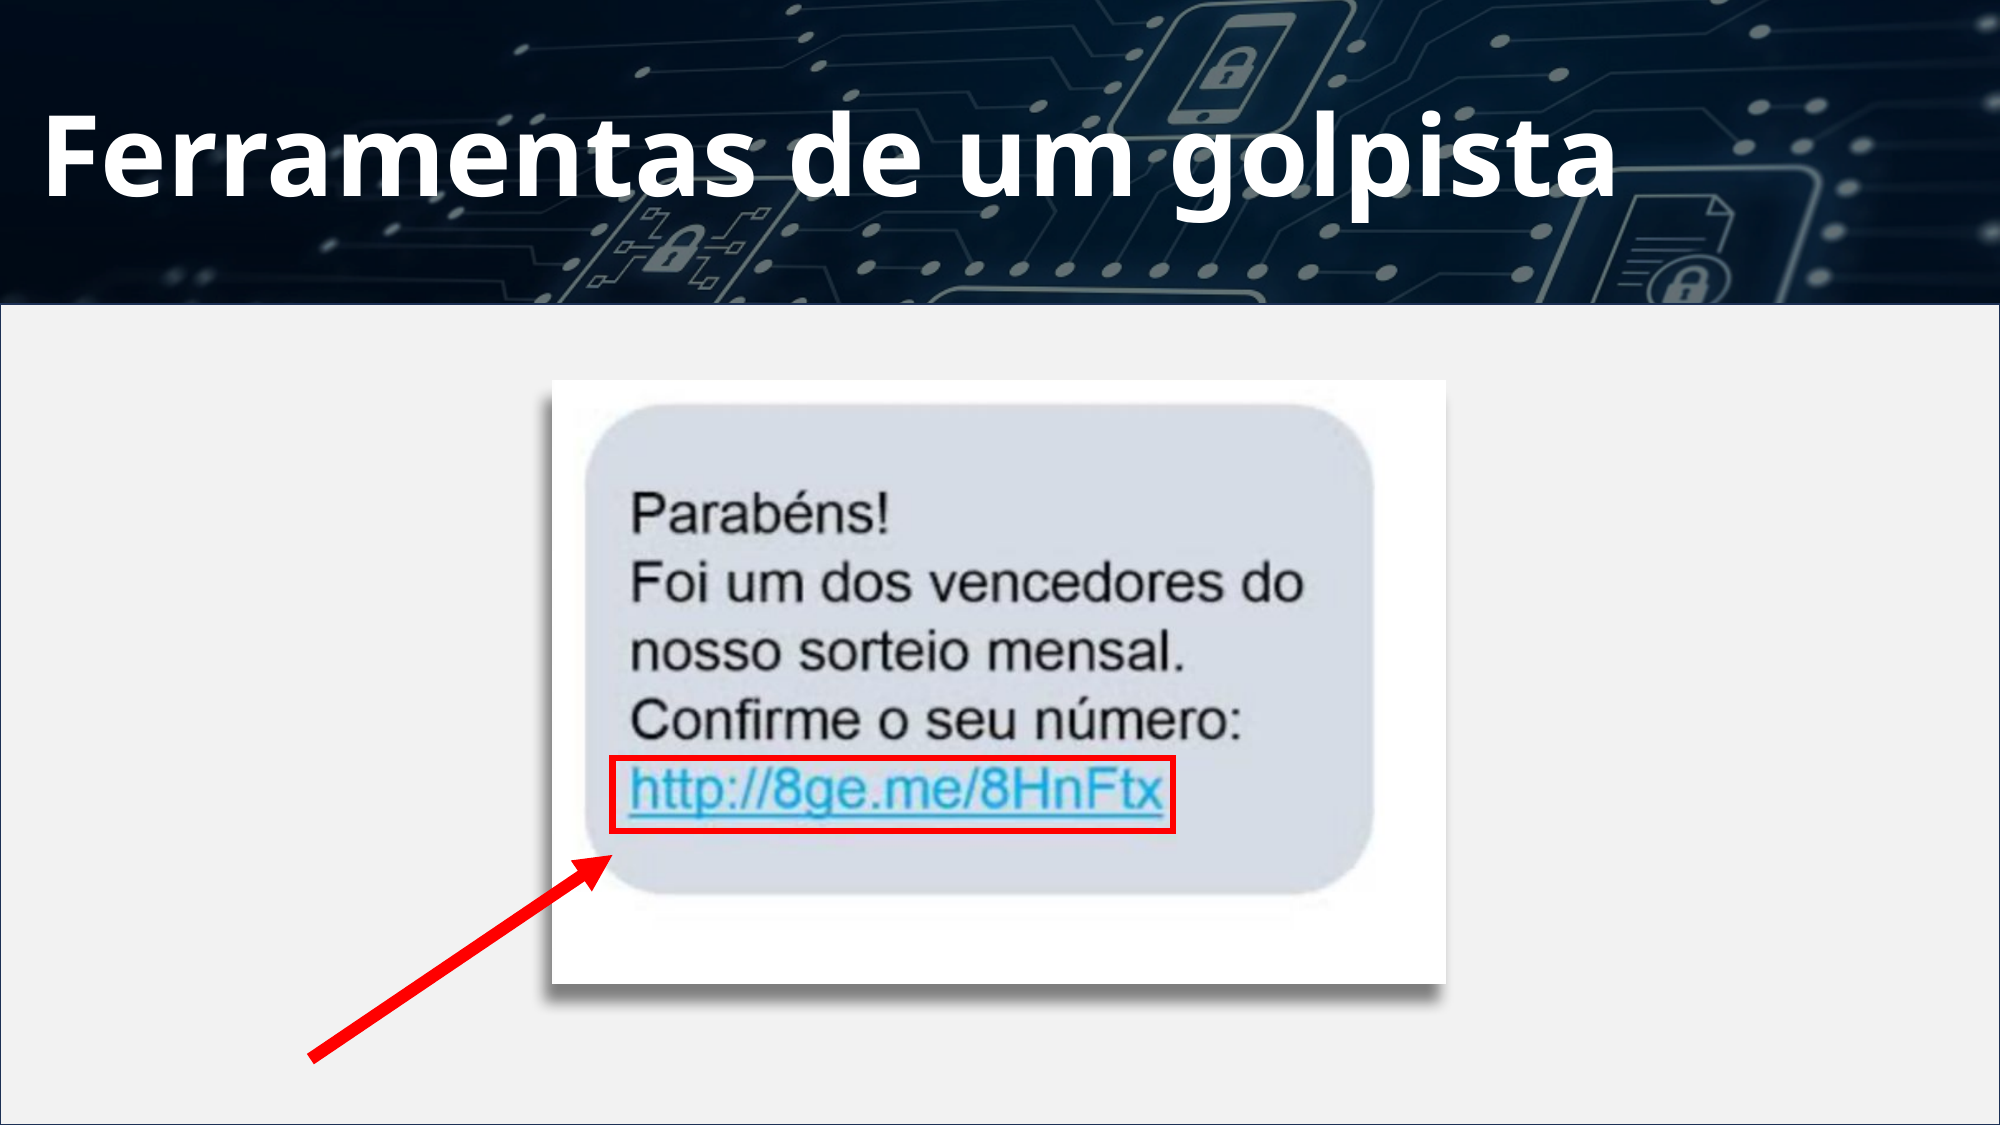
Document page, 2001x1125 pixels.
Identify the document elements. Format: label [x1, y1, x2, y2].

picture [552, 380, 1446, 984]
text_box [0, 305, 2000, 1125]
picture [0, 0, 2000, 305]
text_box [310, 854, 613, 1060]
